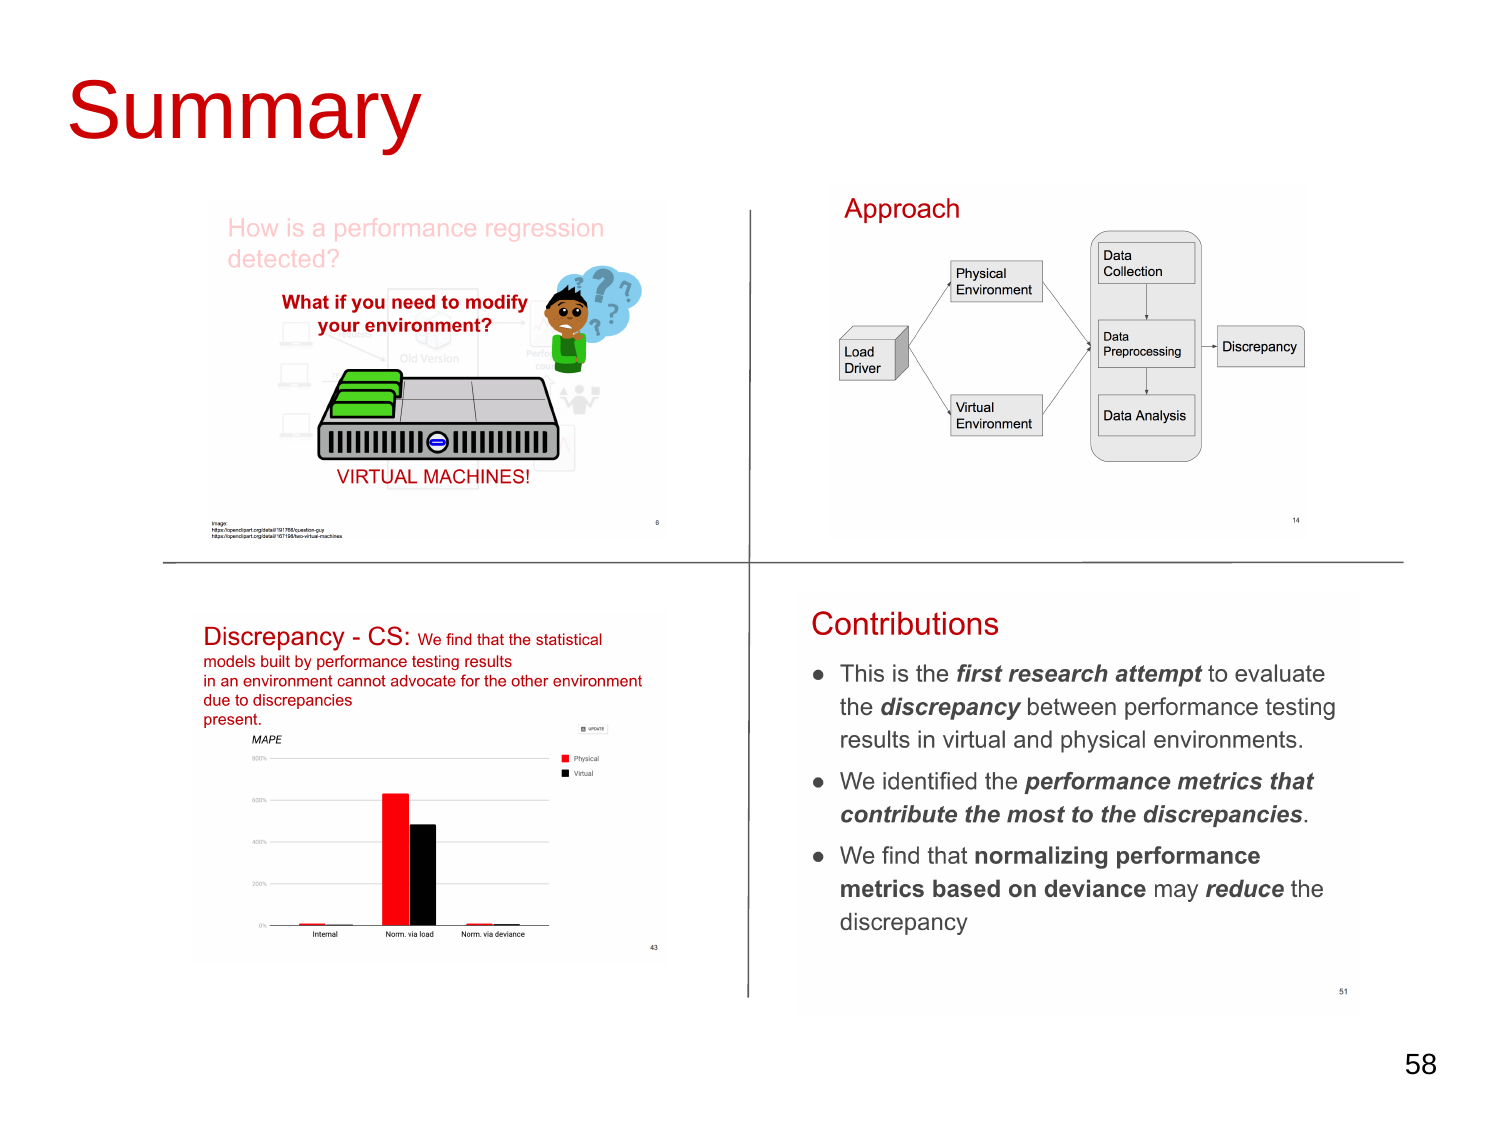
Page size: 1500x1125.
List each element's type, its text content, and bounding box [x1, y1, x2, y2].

picture [830, 185, 1308, 540]
slide_number 58 [1389, 1019, 1480, 1106]
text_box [747, 572, 751, 998]
picture [796, 593, 1361, 1015]
picture [191, 611, 669, 965]
picture [209, 200, 669, 540]
text_box [200, 581, 724, 892]
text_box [747, 209, 751, 560]
text_box [763, 244, 1287, 555]
title Summary [51, 40, 1449, 206]
